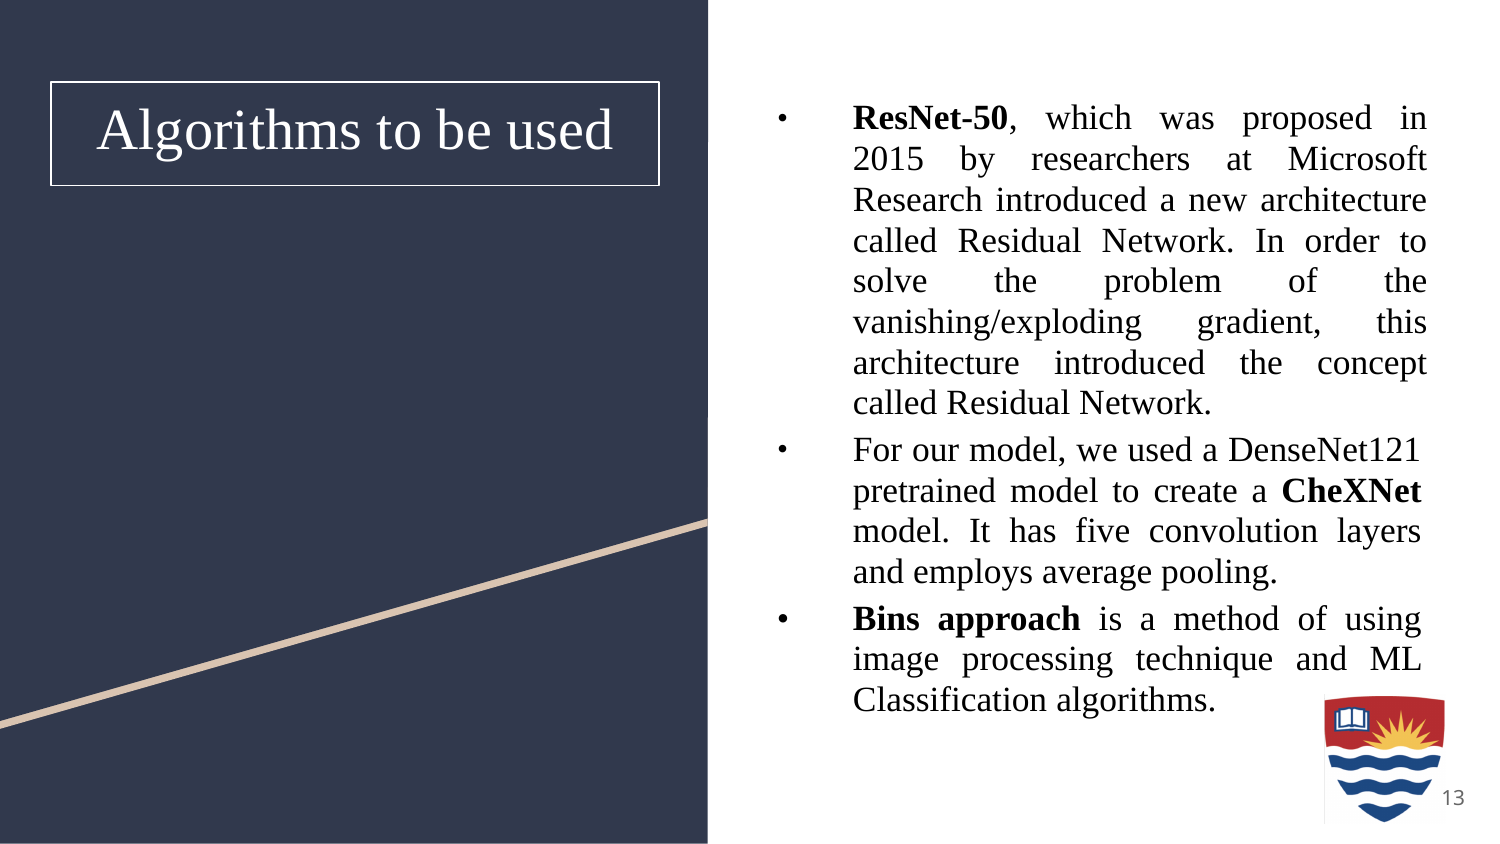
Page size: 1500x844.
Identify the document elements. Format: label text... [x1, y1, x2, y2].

slide_number ‹#› [1446, 764, 1480, 830]
list ResNet-50, which was proposed in 2015 by researchers at Microsoft Research introduced a new architecture called Residual Network. In order to solve the problem of the vanishing/exploding gradient, this architecture introduced the concept called Residual Network. For our model, we used a DenseNet121 pretrained model to create a CheXNet model. It has five convolution layers and employs average pooling. Bins approach is a method of using image processing technique and ML Classification algorithms. [761, 82, 1446, 755]
picture [1324, 694, 1446, 824]
title Algorithms to be used [51, 82, 660, 186]
